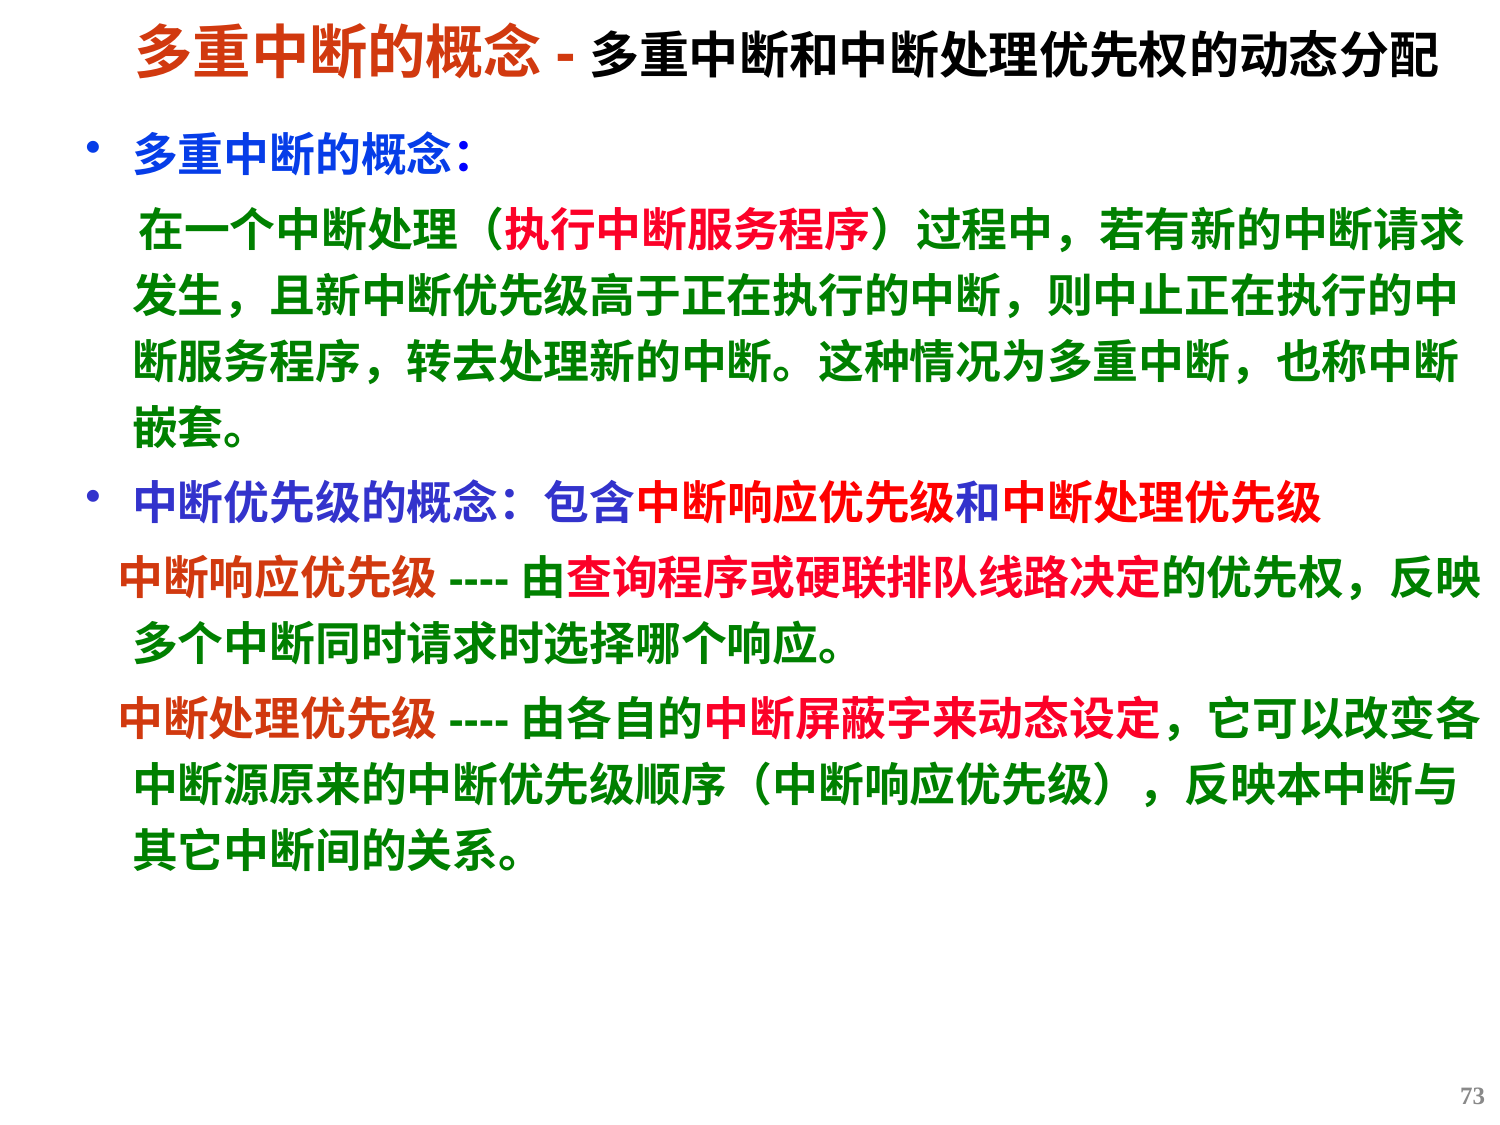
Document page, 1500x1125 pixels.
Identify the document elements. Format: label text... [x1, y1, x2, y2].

title 多重中断的概念-多重中断和中断处理优先权的动态分配 [124, 21, 1488, 110]
slide_number 73 [1162, 1064, 1500, 1125]
list 多重中断的概念： 在一个中断处理（执行中断服务程序）过程中，若有新的中断请求发生，且新中断优先级高于正在执行的中断，则中止正在执行的中断服务程序，转去处理新的中断。这种情况为多重中断，也称中断嵌套。 中断优先级的概念：包含中断响应优先级和中断处理优先级 中断响应优先级----由查询程序或硬联排队线路决定的优先权，反映多个中断同时请求时选择哪个响应。 中断处理优先级----由各自的中断屏蔽字来动态设定，它可以改变各中断源原来的中断优先级顺序（中断响应优先级），反映本中断与其它中断间的关系。 [0, 110, 1500, 975]
